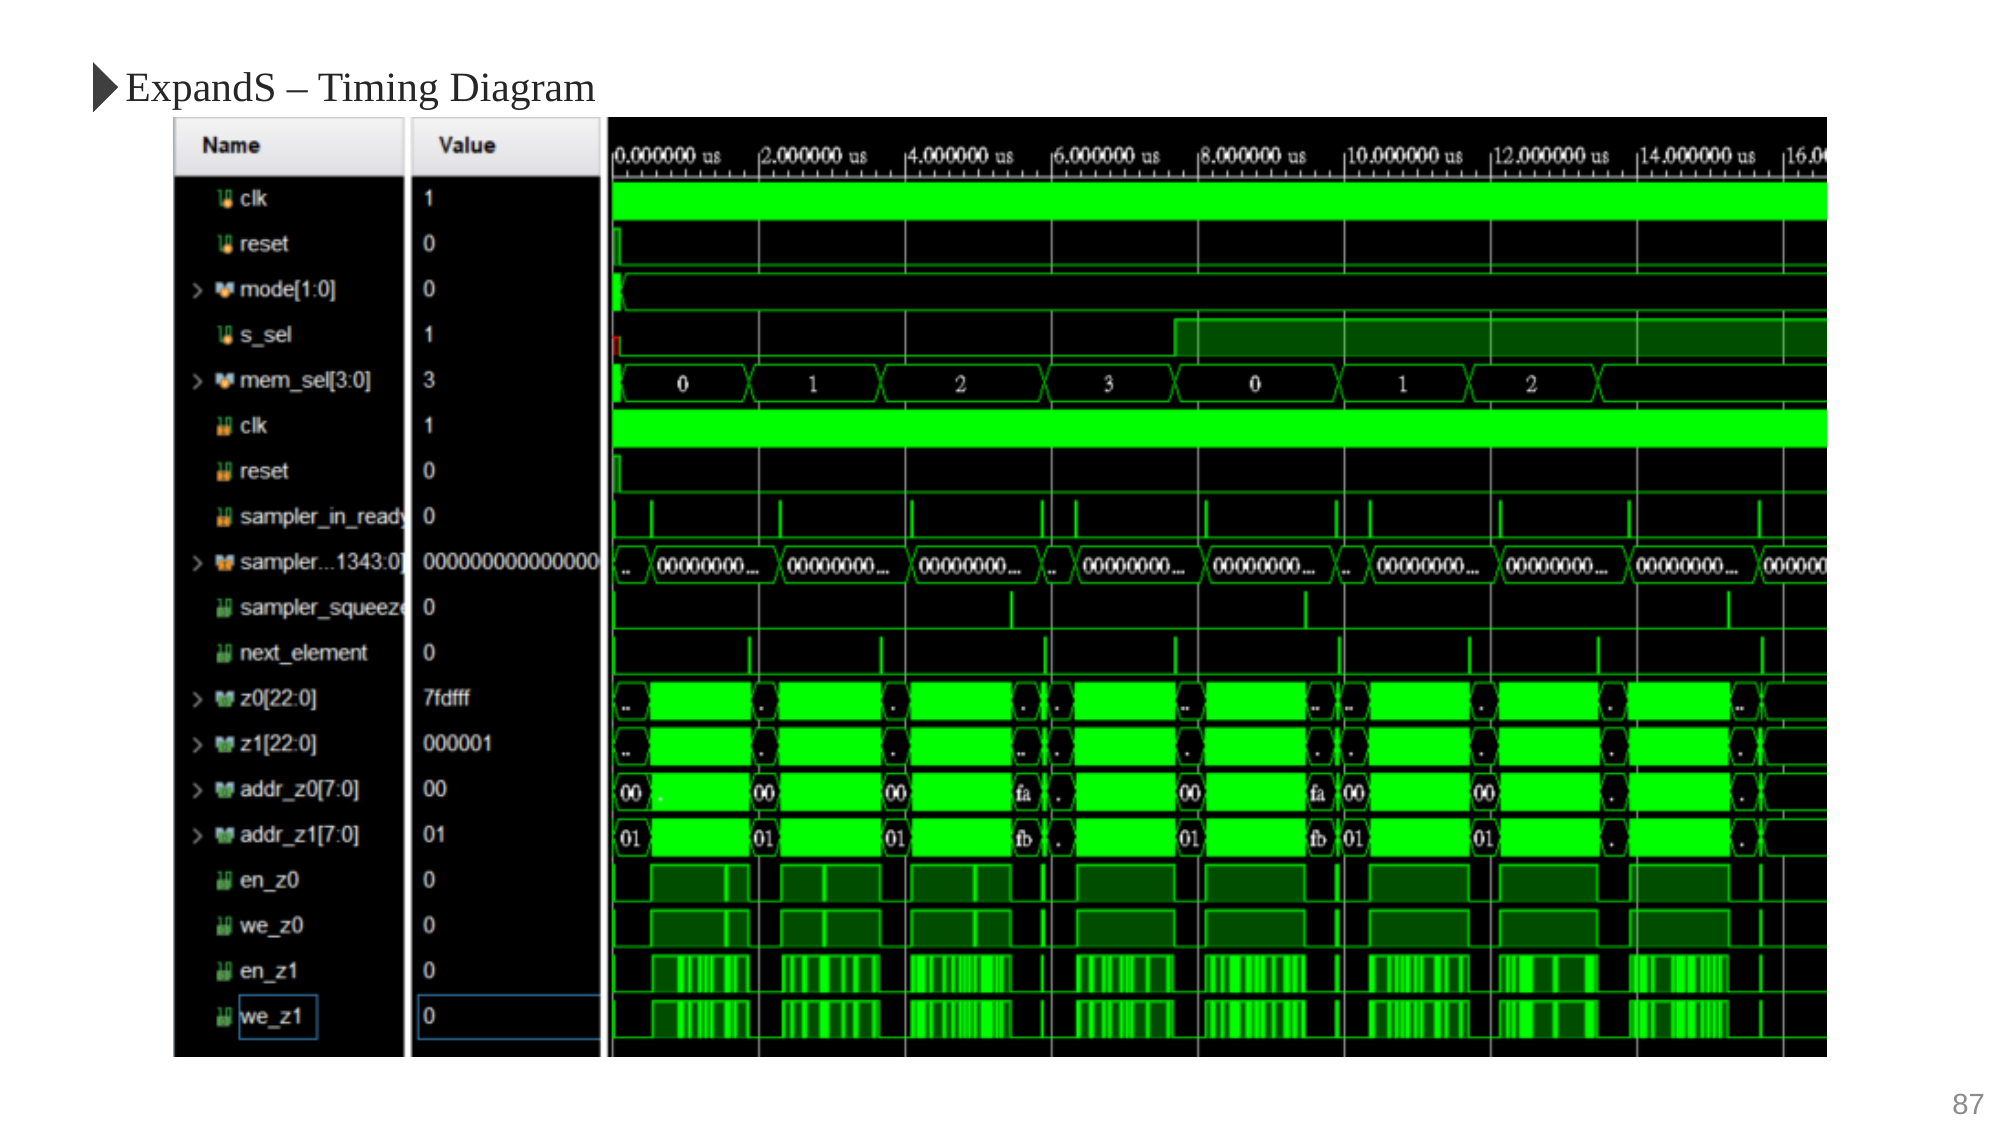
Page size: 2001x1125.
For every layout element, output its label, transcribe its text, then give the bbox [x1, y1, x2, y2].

picture [173, 117, 1827, 1057]
slide_number 87 [1550, 1072, 2000, 1125]
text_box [93, 52, 613, 118]
